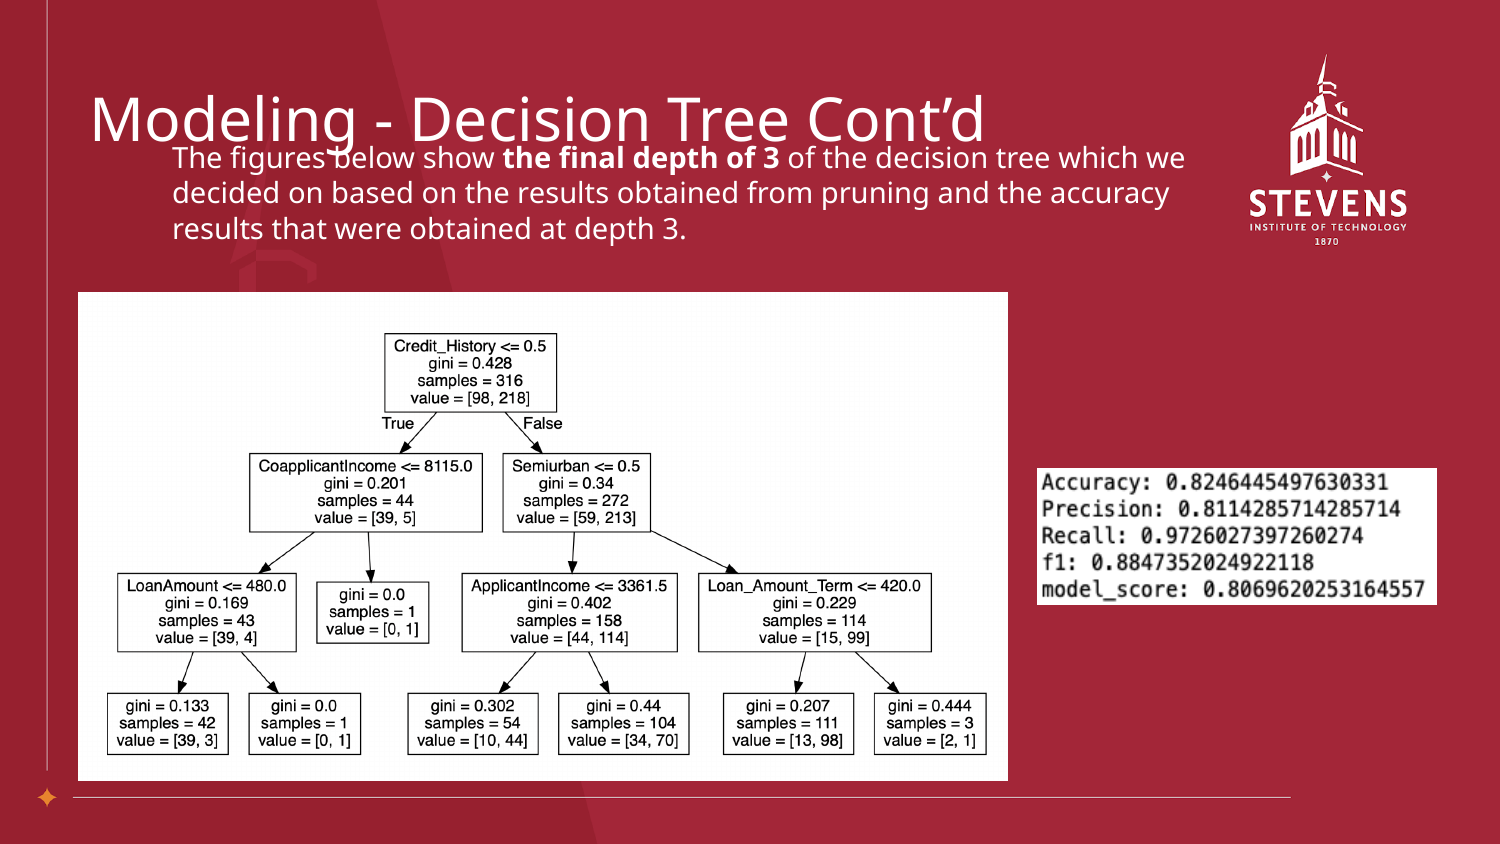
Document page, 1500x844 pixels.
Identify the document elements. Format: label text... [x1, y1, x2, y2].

picture [0, 0, 1500, 844]
list The figures below show the final depth of 3 of the decision tree which we decided on based on the results obtained from pruning and the accuracy results that were obtained at depth 3. [78, 124, 1229, 328]
title Modeling - Decision Tree Cont’d [78, 55, 1093, 124]
